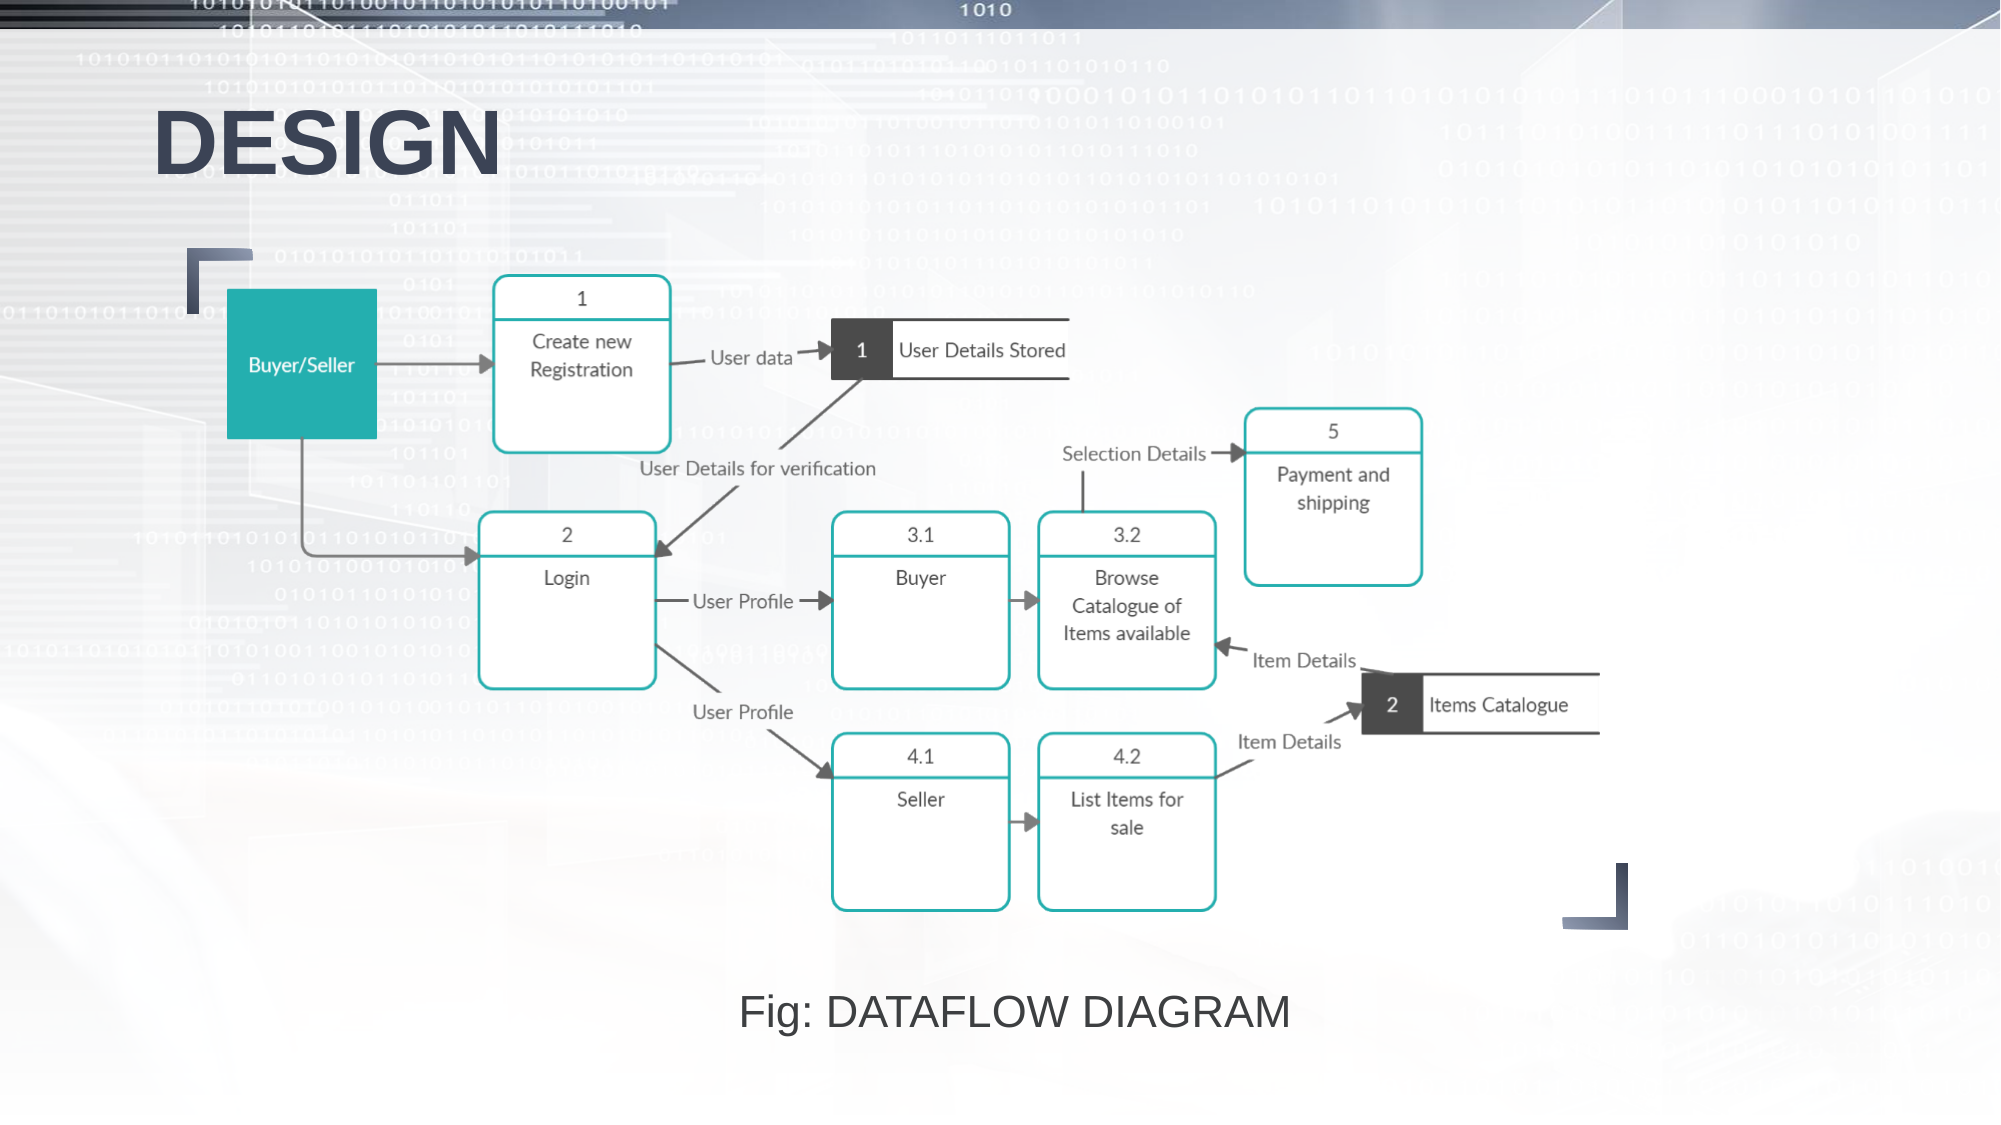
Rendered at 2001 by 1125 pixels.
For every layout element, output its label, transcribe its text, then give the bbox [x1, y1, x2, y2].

picture [0, 0, 2001, 1125]
text_box [1562, 863, 1629, 930]
list Fig: DATAFLOW DIAGRAM [723, 948, 1366, 1064]
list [227, 274, 1600, 912]
title DESIGN [137, 59, 1863, 230]
text_box [186, 248, 254, 315]
